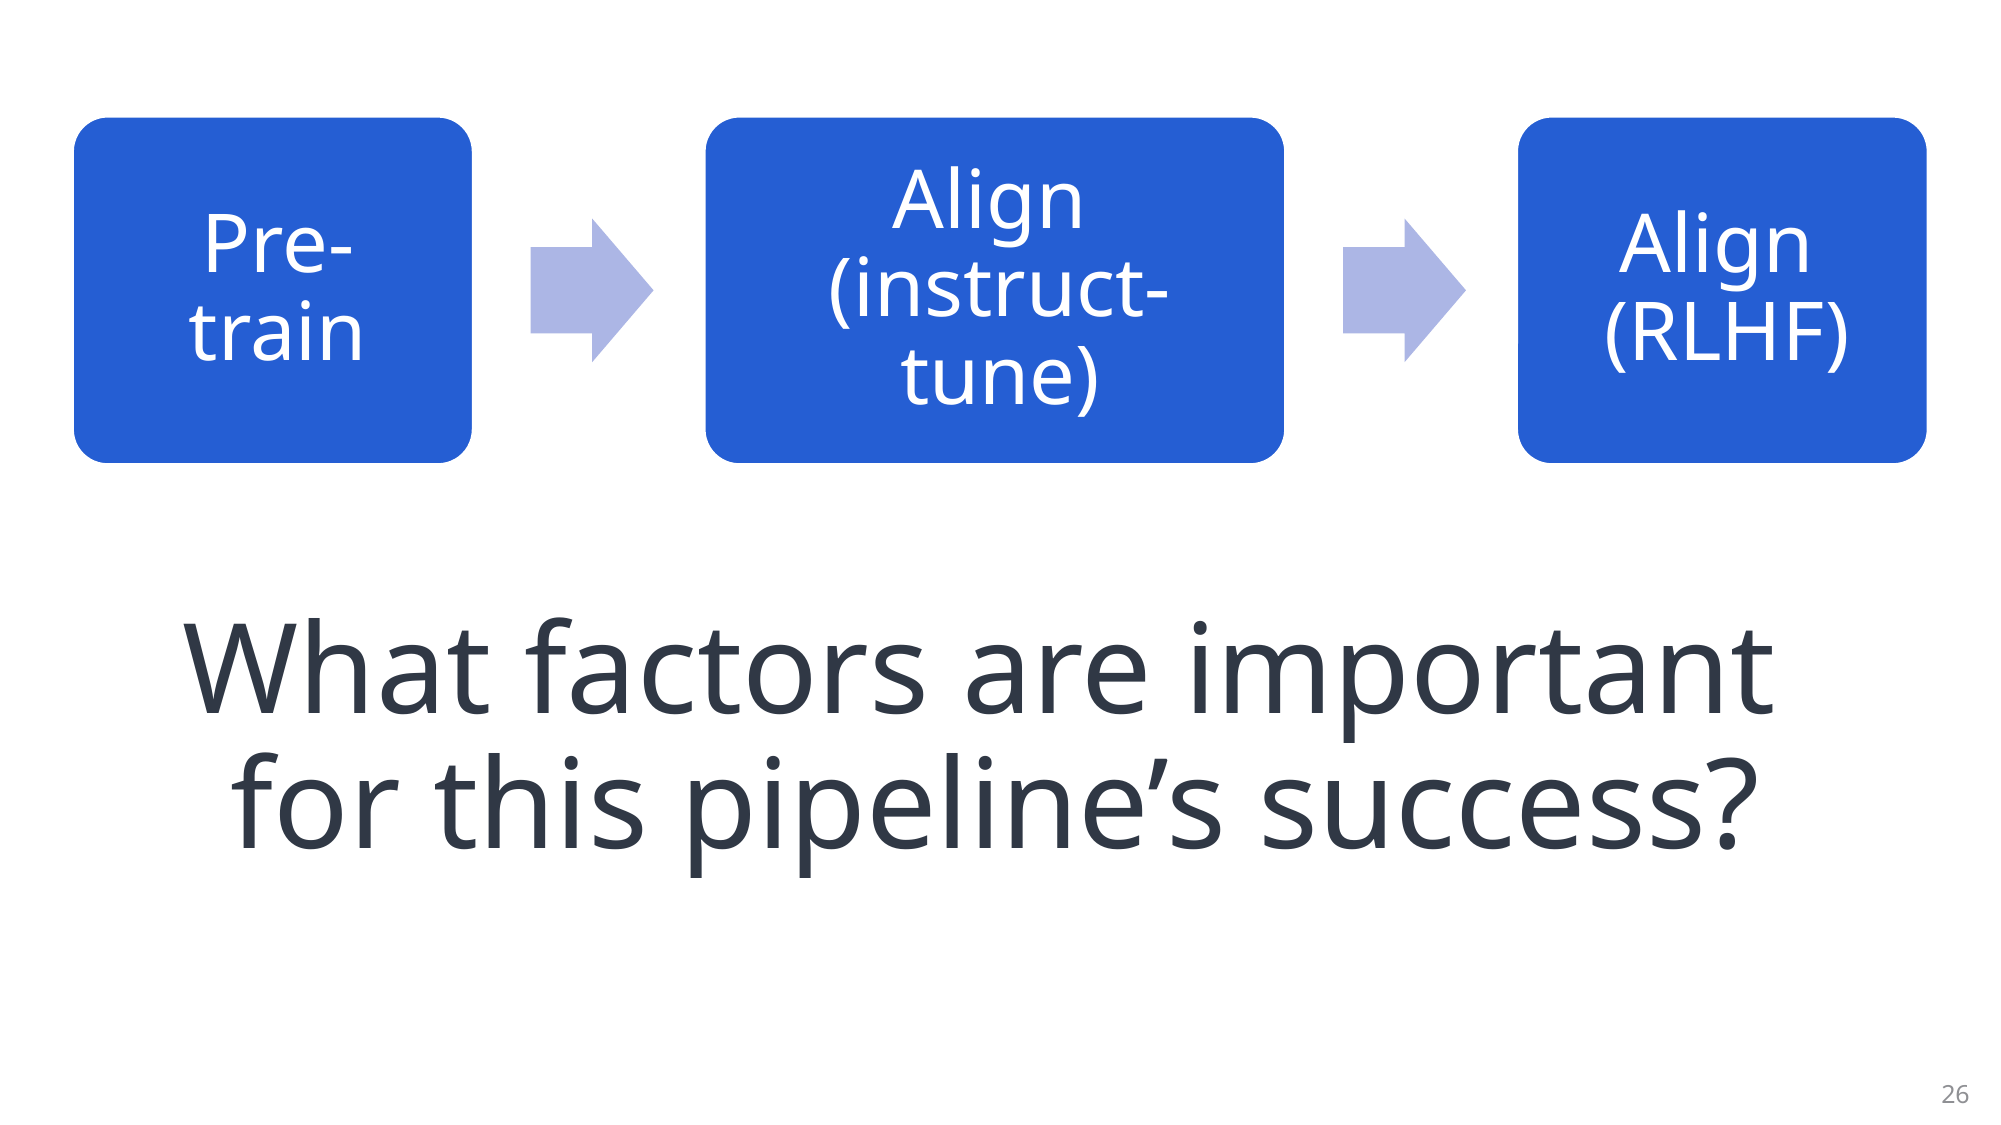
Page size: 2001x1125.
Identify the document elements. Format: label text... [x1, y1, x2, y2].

slide_number 26 [1912, 1065, 2000, 1125]
text_box What factors are important for this pipeline’s success? [0, 525, 2000, 956]
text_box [71, 0, 1929, 591]
